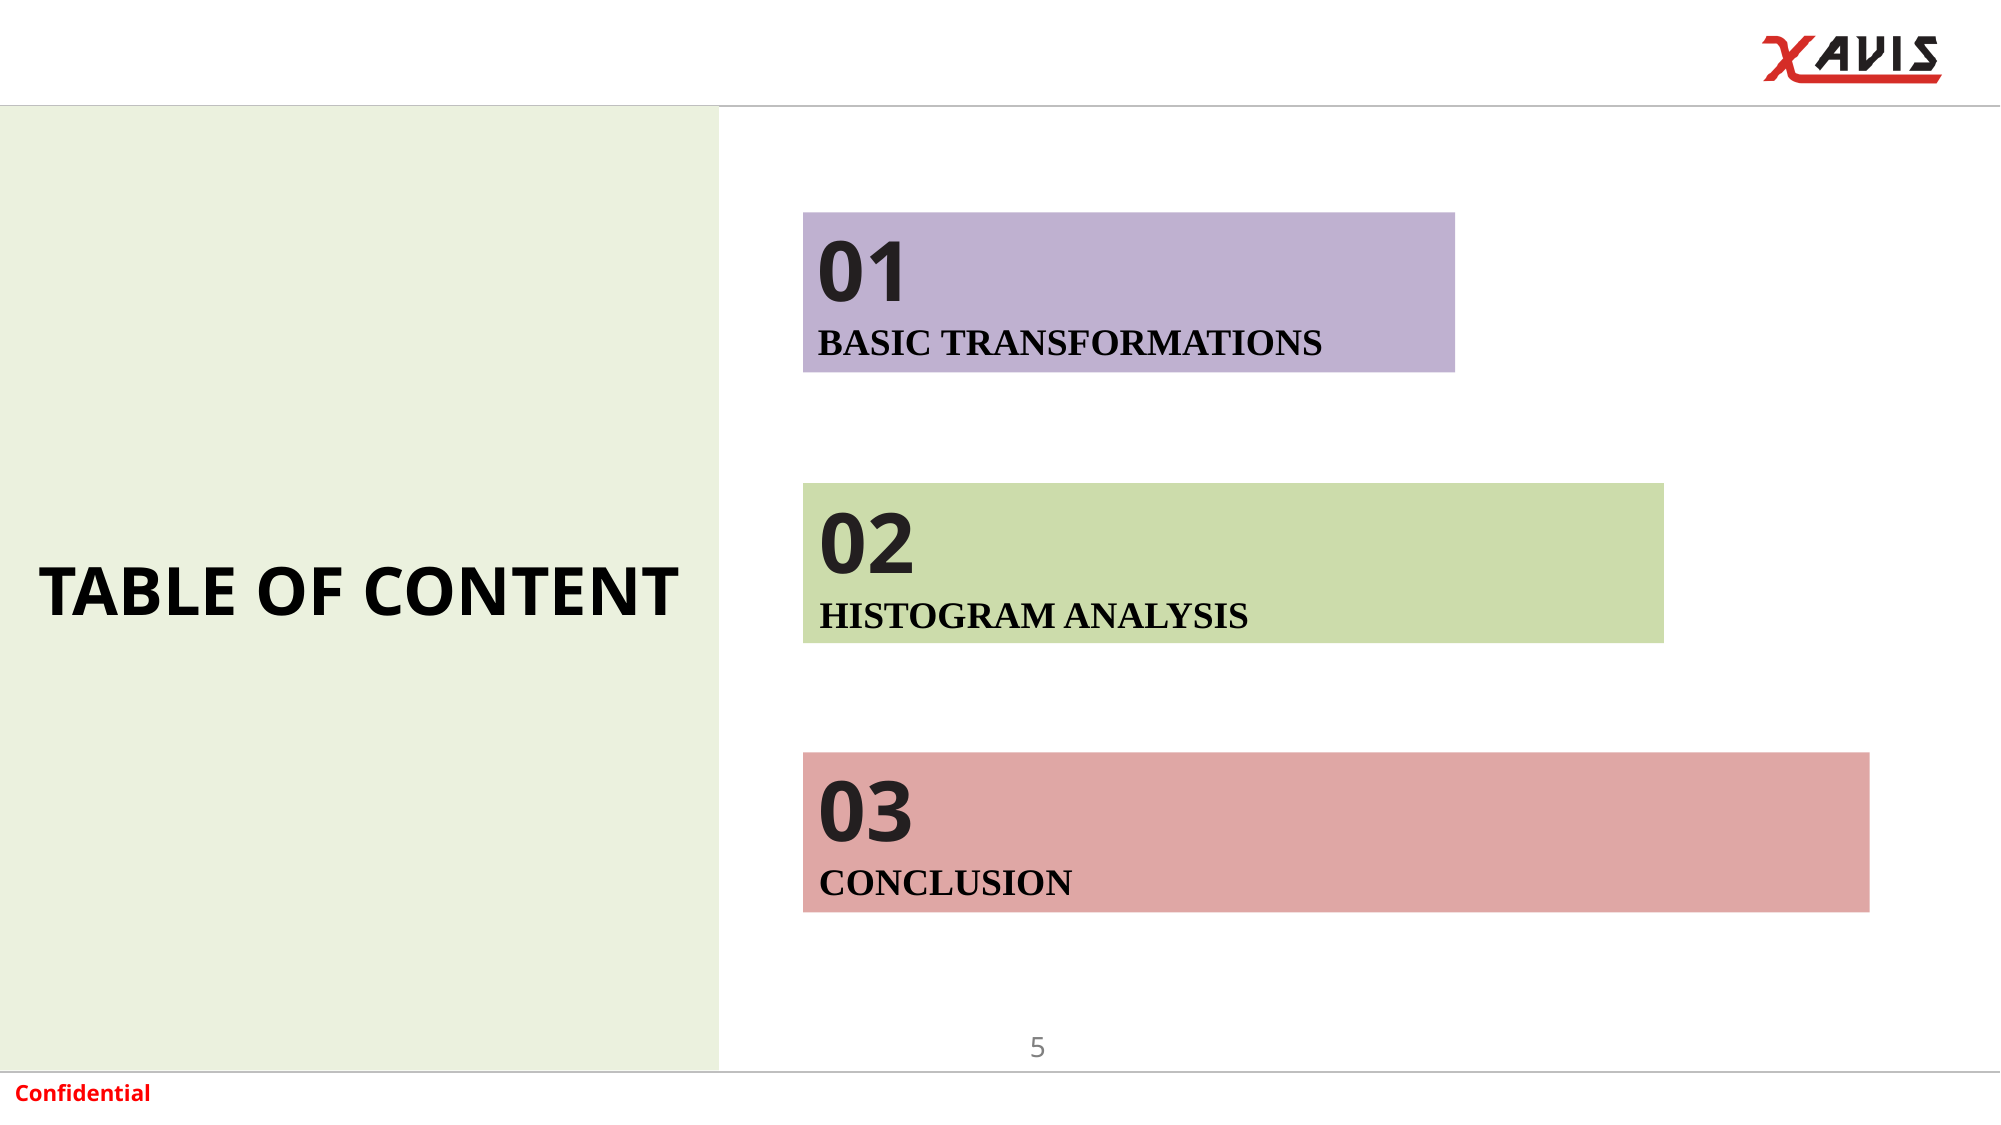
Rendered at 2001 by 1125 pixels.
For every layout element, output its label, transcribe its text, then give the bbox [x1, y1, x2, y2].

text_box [802, 210, 1817, 373]
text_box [802, 482, 1819, 645]
picture [1756, 26, 1946, 89]
text_box [0, 106, 719, 1071]
title TABLE OF CONTENT [17, 557, 702, 619]
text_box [802, 750, 1870, 913]
